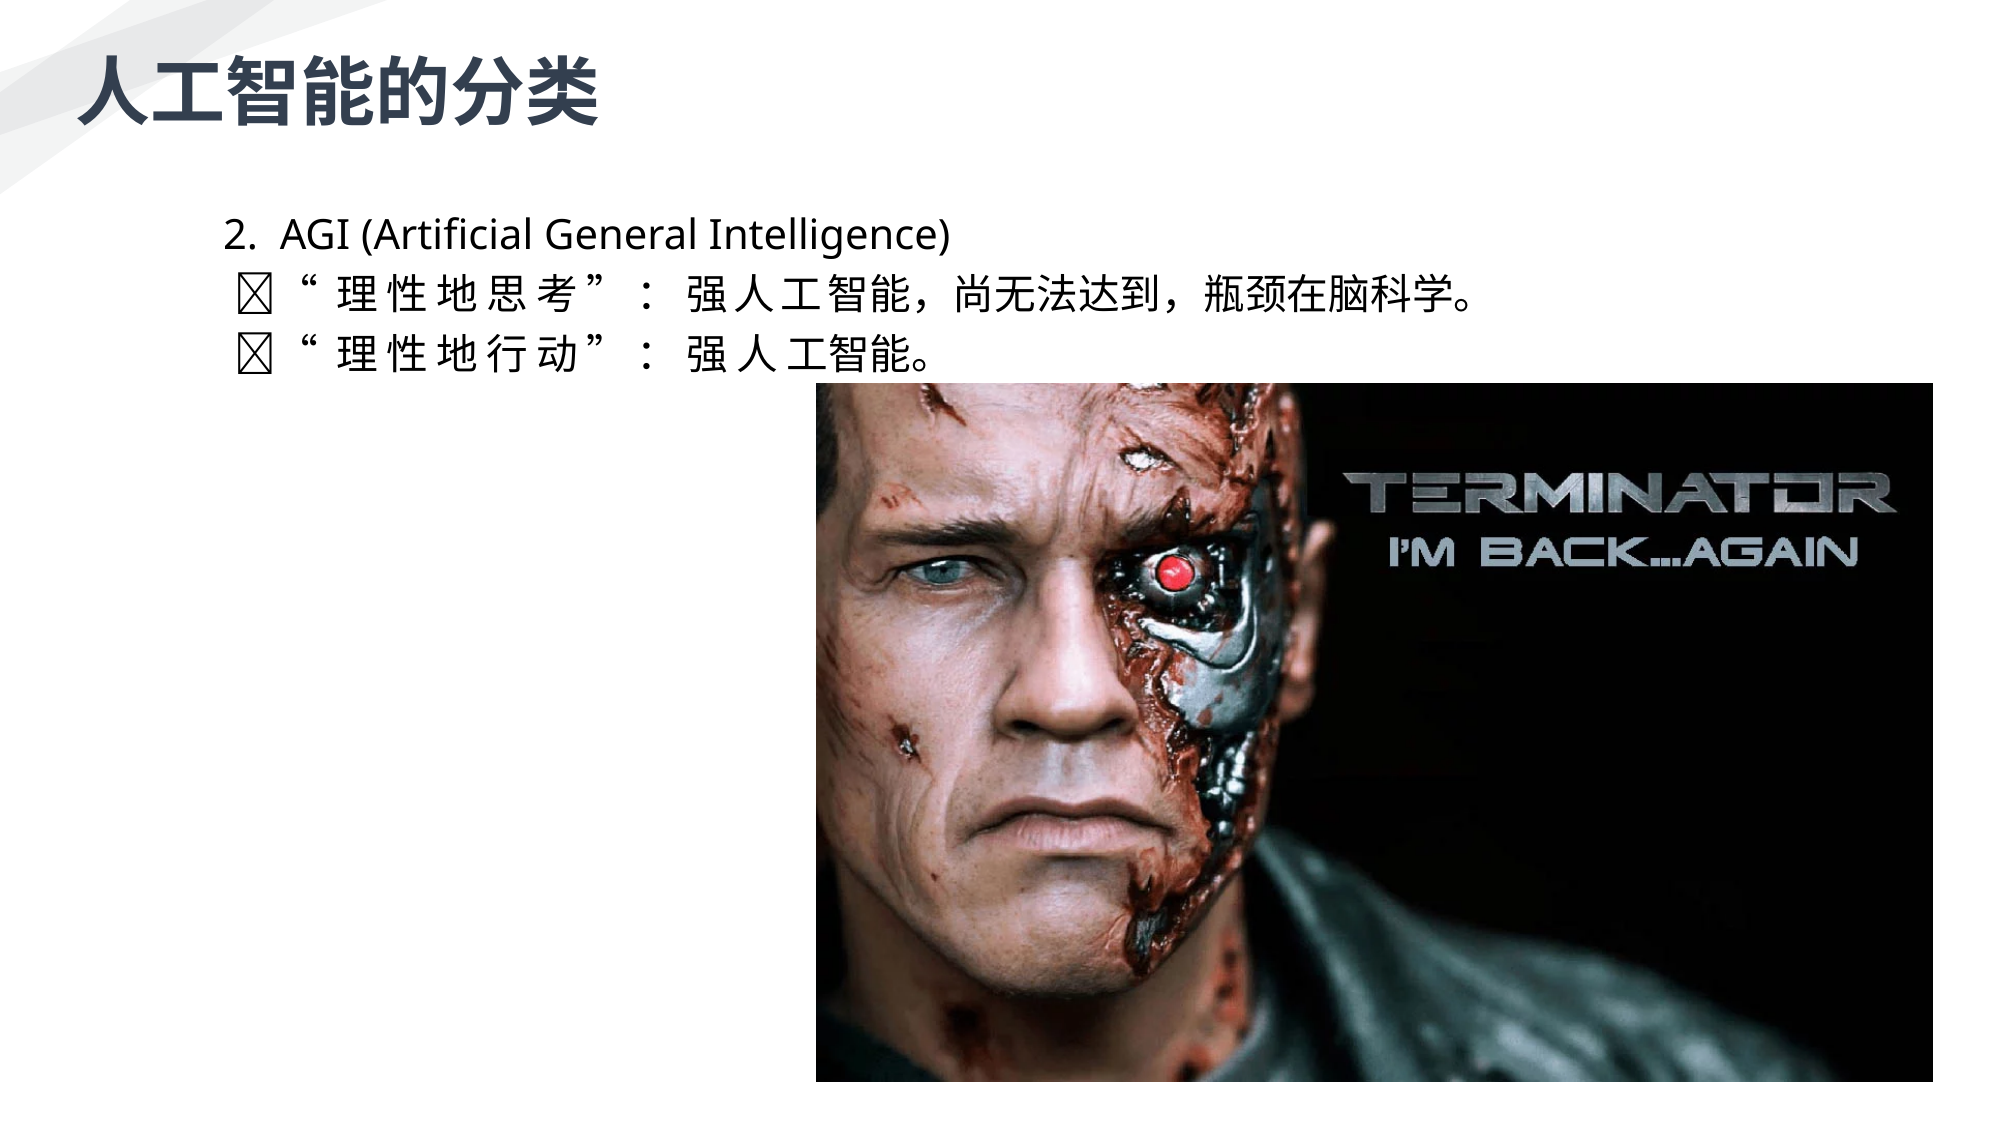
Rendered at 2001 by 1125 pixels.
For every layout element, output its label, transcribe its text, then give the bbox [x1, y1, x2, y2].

list 人工智能的分类 [61, 37, 920, 132]
picture [816, 383, 1934, 1082]
text_box AGI (Artificial General Intelligence) “理性地思考”：强人工智能，尚无法达到，瓶颈在脑科学。 “理性地行动”：强人工智能。 [167, 197, 1833, 376]
